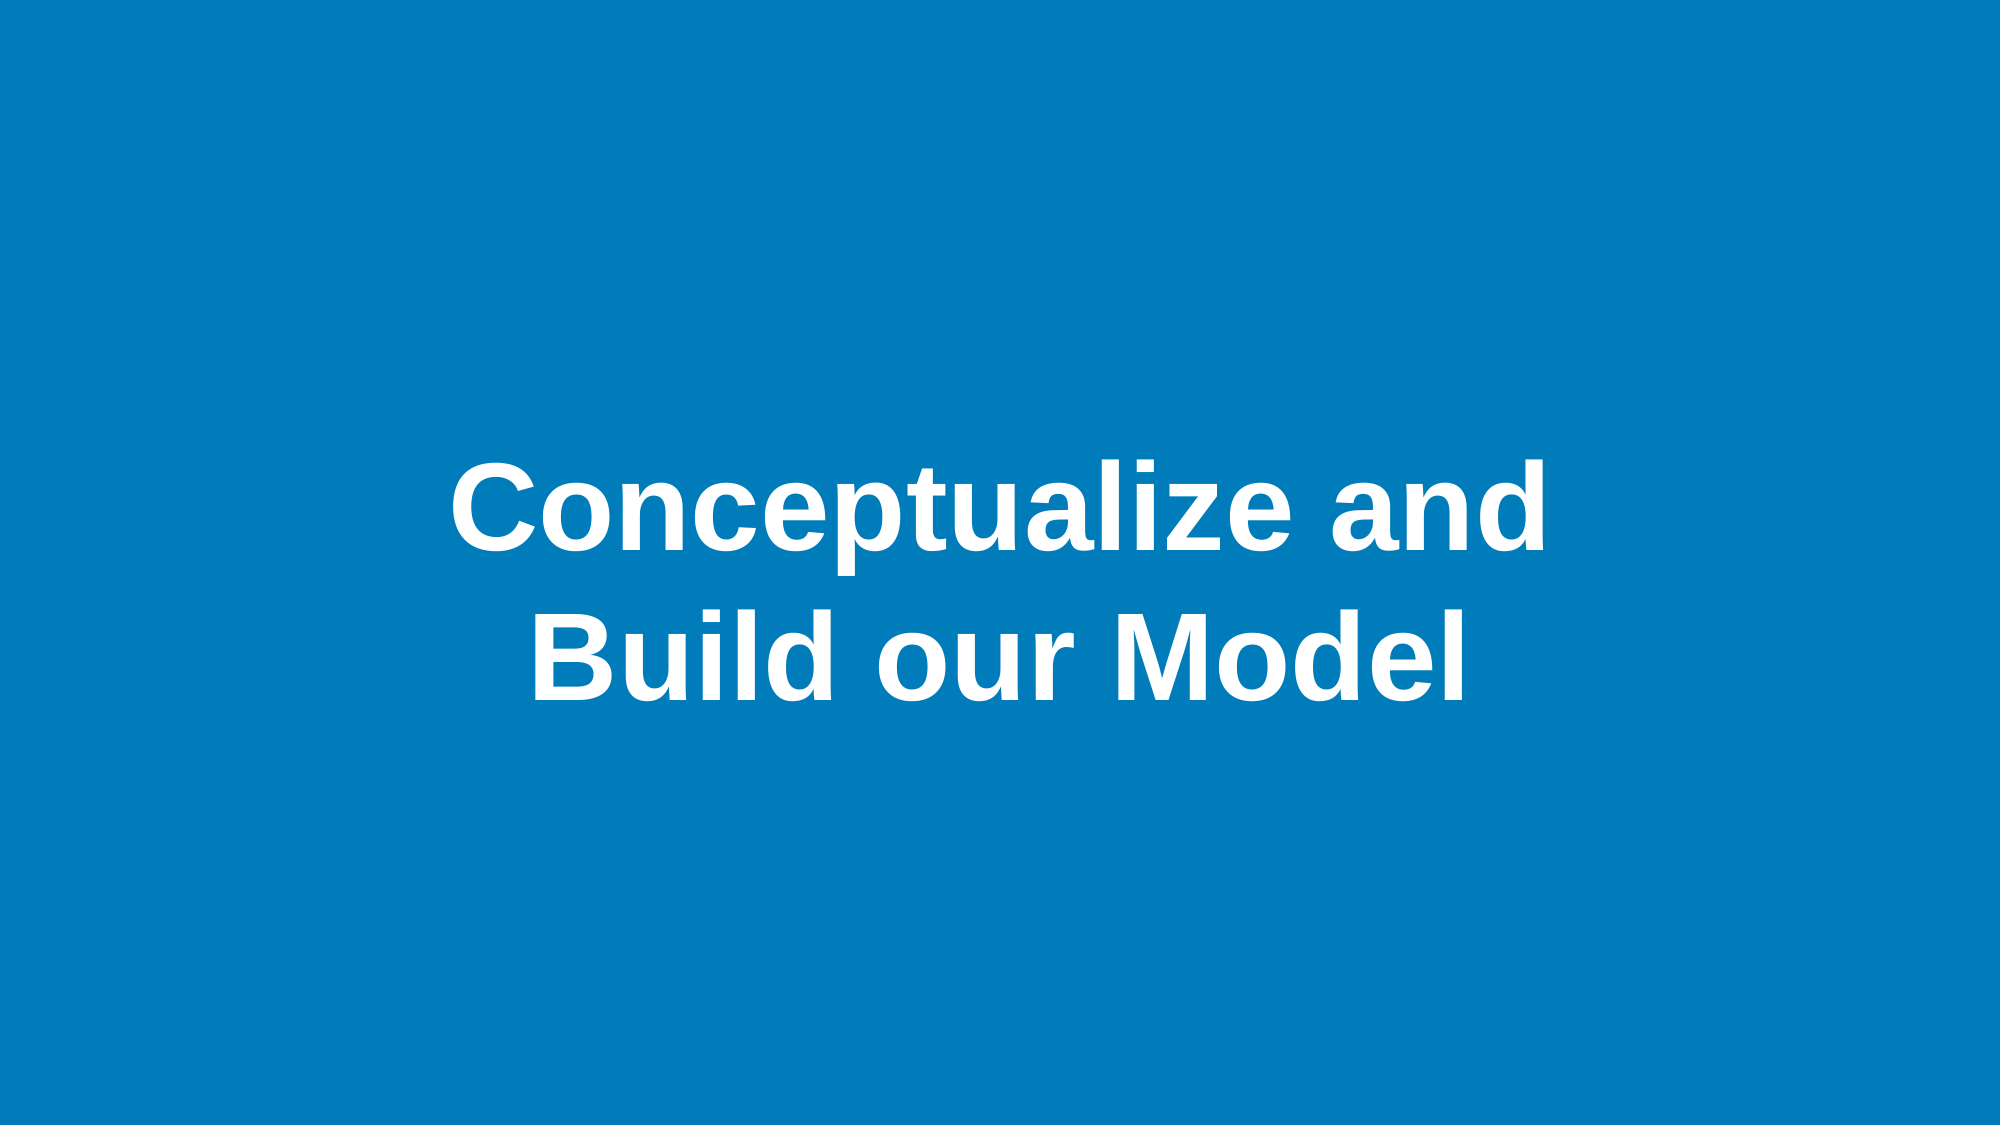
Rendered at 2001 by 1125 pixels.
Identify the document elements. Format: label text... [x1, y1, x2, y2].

text_box Conceptualize and Build our Model [288, 418, 1712, 733]
